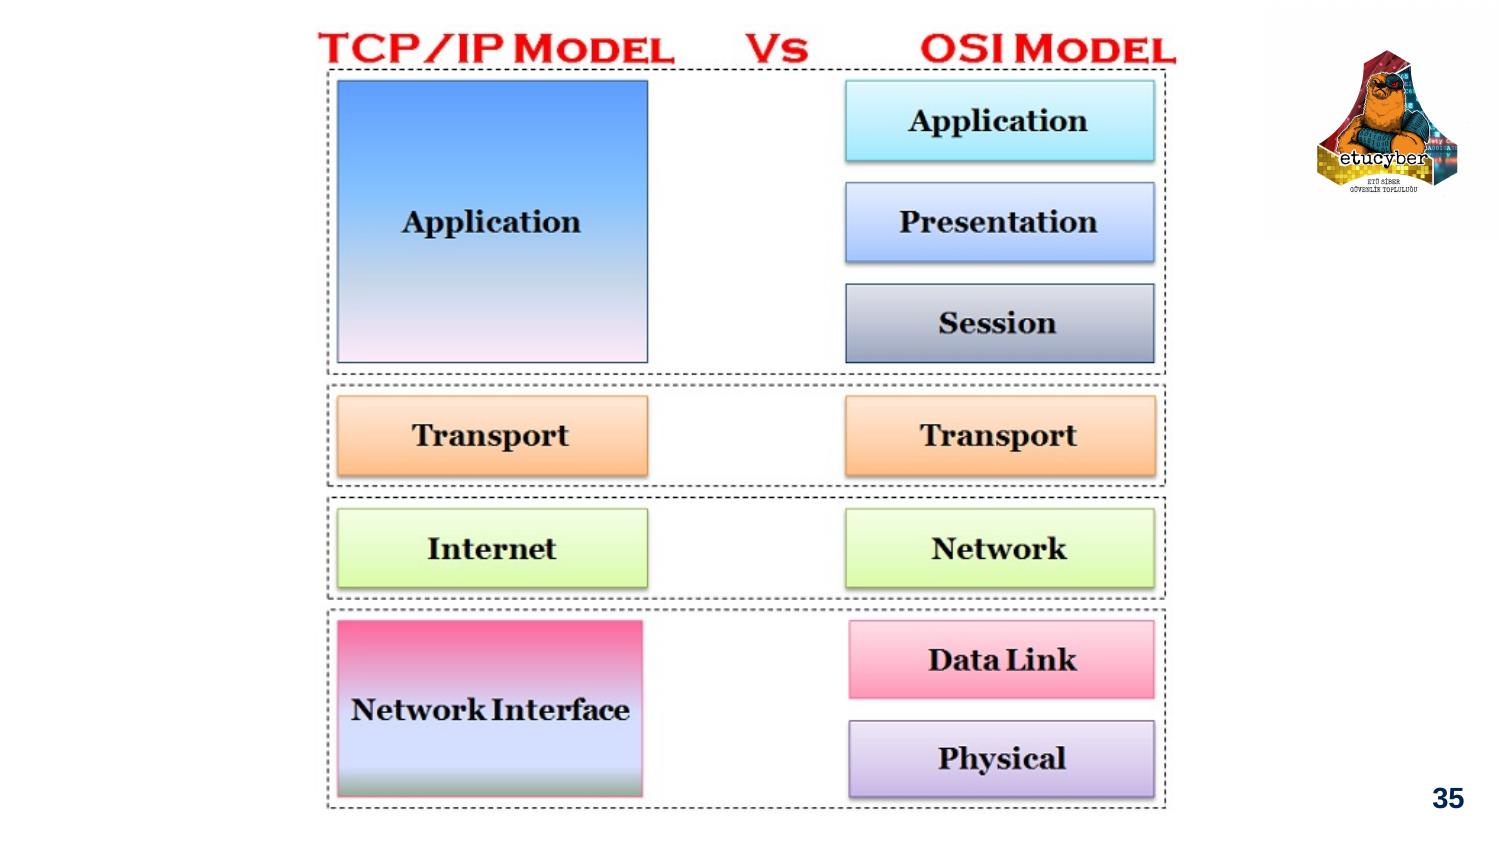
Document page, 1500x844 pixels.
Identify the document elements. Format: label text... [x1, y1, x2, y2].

picture [315, 24, 1185, 819]
picture [1263, 1, 1500, 239]
slide_number ‹#› [1389, 764, 1480, 830]
